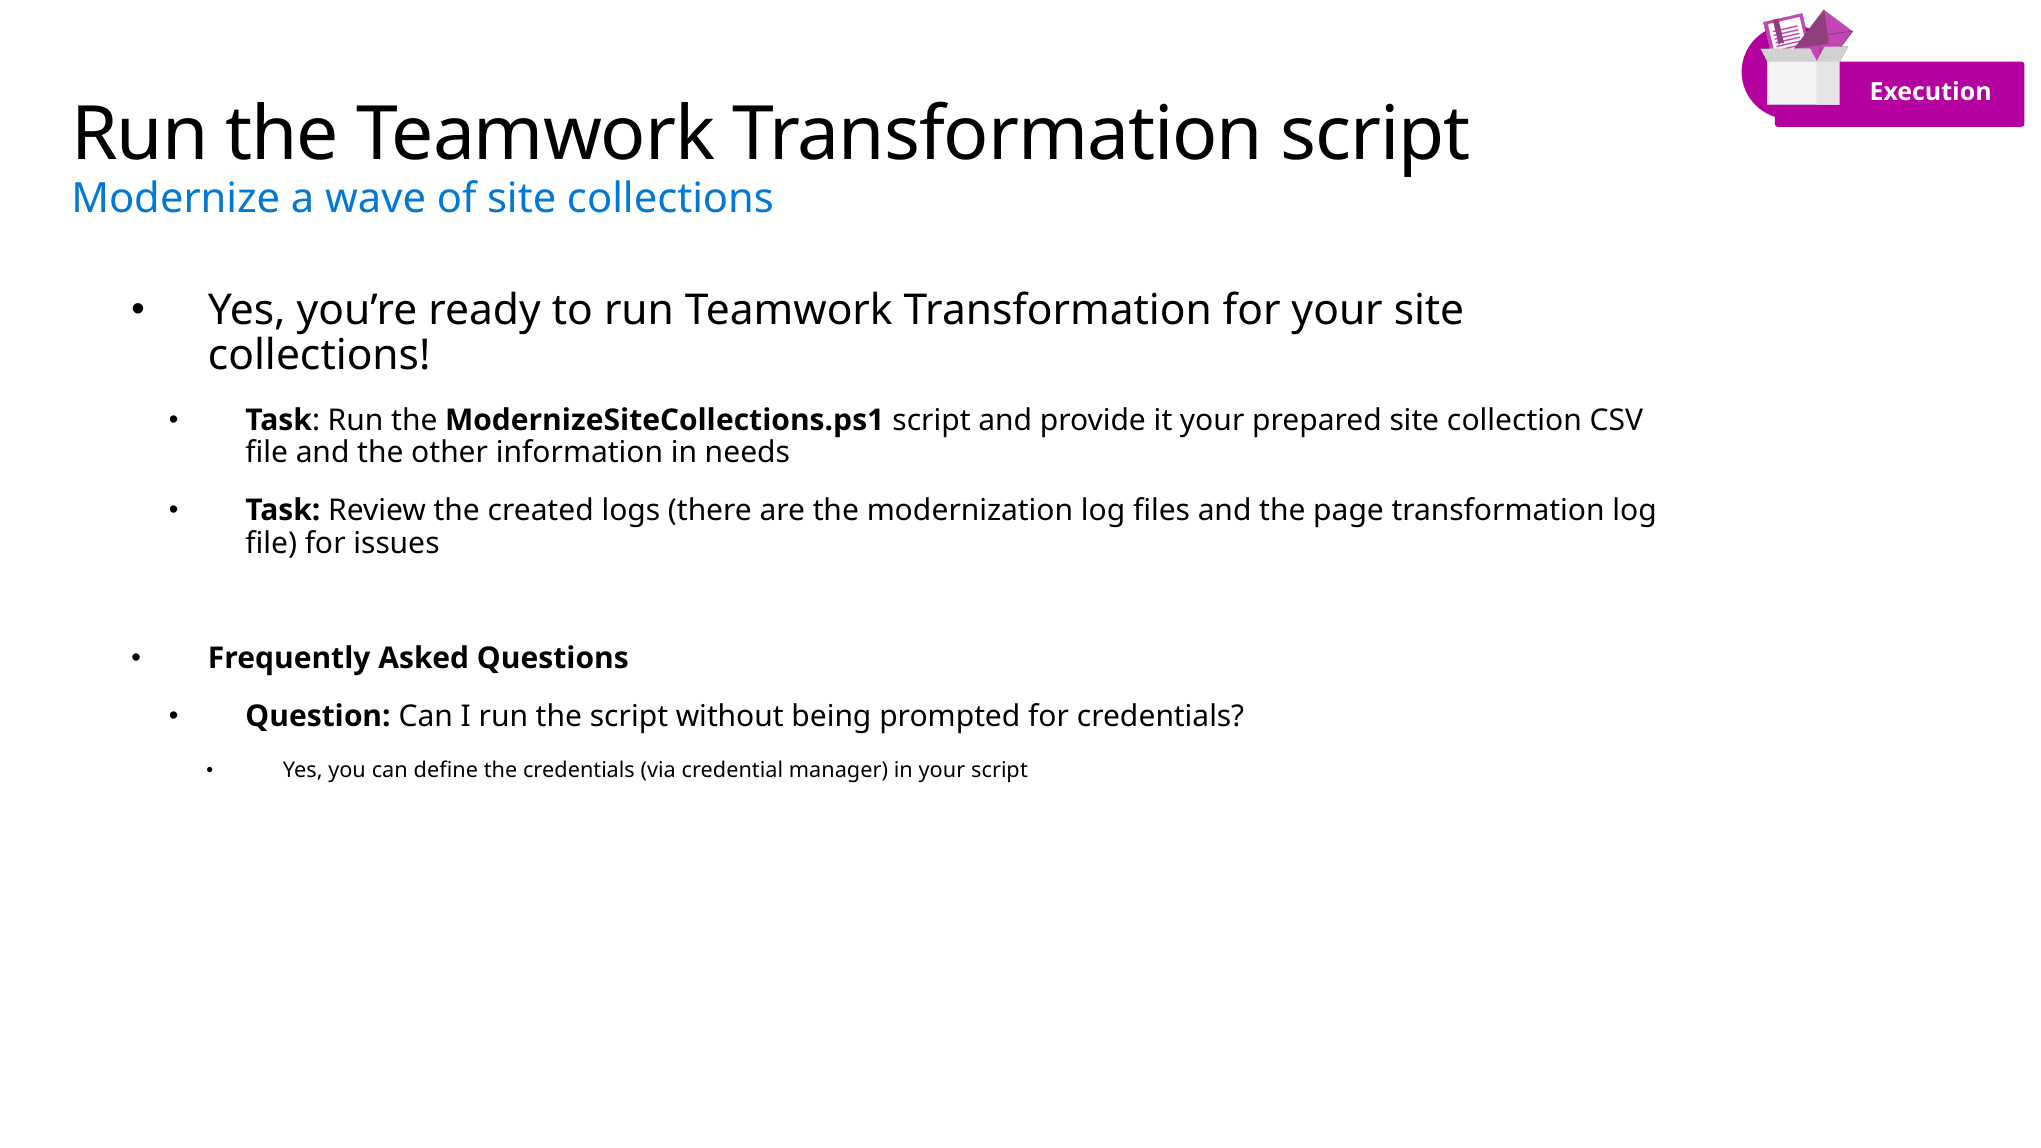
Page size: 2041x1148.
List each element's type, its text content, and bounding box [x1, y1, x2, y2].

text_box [1741, 9, 2025, 127]
text_box Yes, you’re ready to run Teamwork Transformation for your site collections! Task: Run the ModernizeSiteCollections.ps1 script and provide it your prepared site collection CSV file and the other information in needs Task: Review the created logs (there are the modernization log files and the page transformation log file) for issues Frequently Asked Questions Question: Can I run the script without being prompted for credentials? Yes, you can define the credentials (via credential manager) in your script [116, 280, 1685, 1027]
title Run the Teamwork Transformation script Modernize a wave of site collections [71, 68, 1969, 195]
